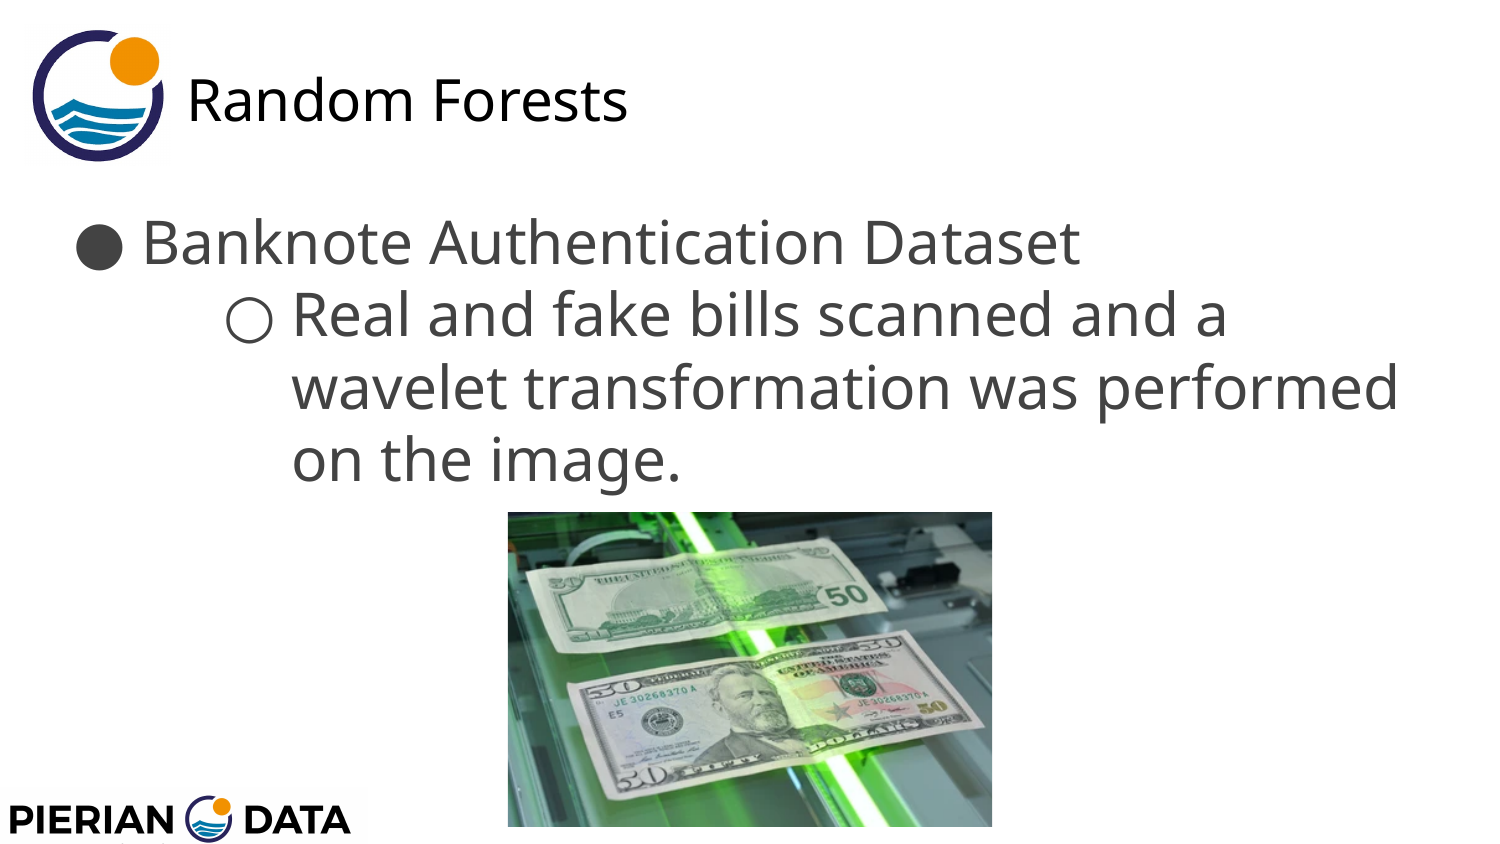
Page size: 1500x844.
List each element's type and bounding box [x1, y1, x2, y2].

picture [507, 512, 993, 827]
picture [0, 787, 368, 844]
title [172, 48, 1449, 143]
list [51, 189, 1476, 750]
picture [24, 24, 172, 167]
